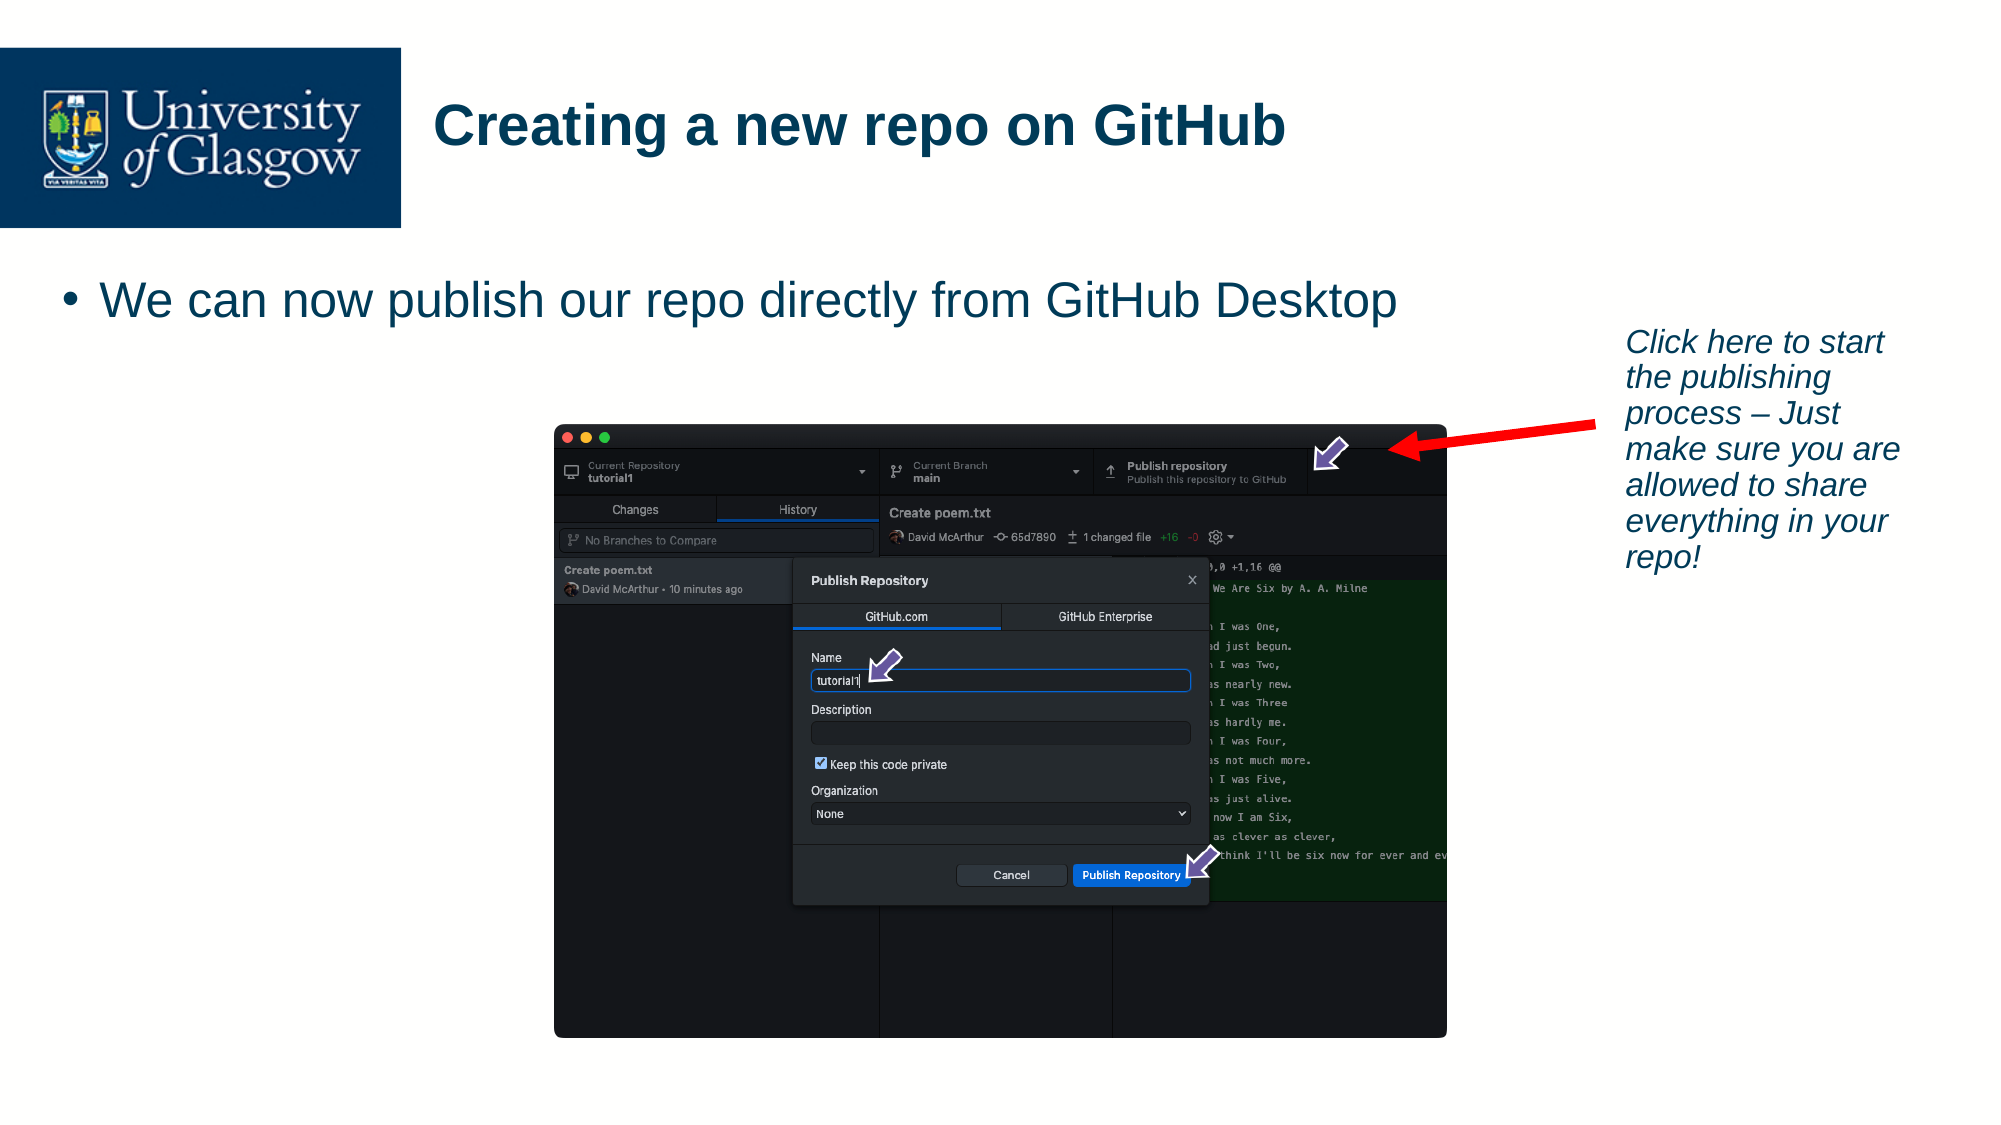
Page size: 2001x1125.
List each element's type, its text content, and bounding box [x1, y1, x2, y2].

title Creating a new repo on GitHub [418, 87, 1930, 234]
text_box Click here to start the publishing process – Just make sure you are allowed to share everything in your repo! [1610, 317, 1928, 605]
picture [0, 0, 2000, 1125]
list We can now publish our repo directly from GitHub Desktop [46, 266, 1968, 1023]
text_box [1387, 424, 1596, 450]
